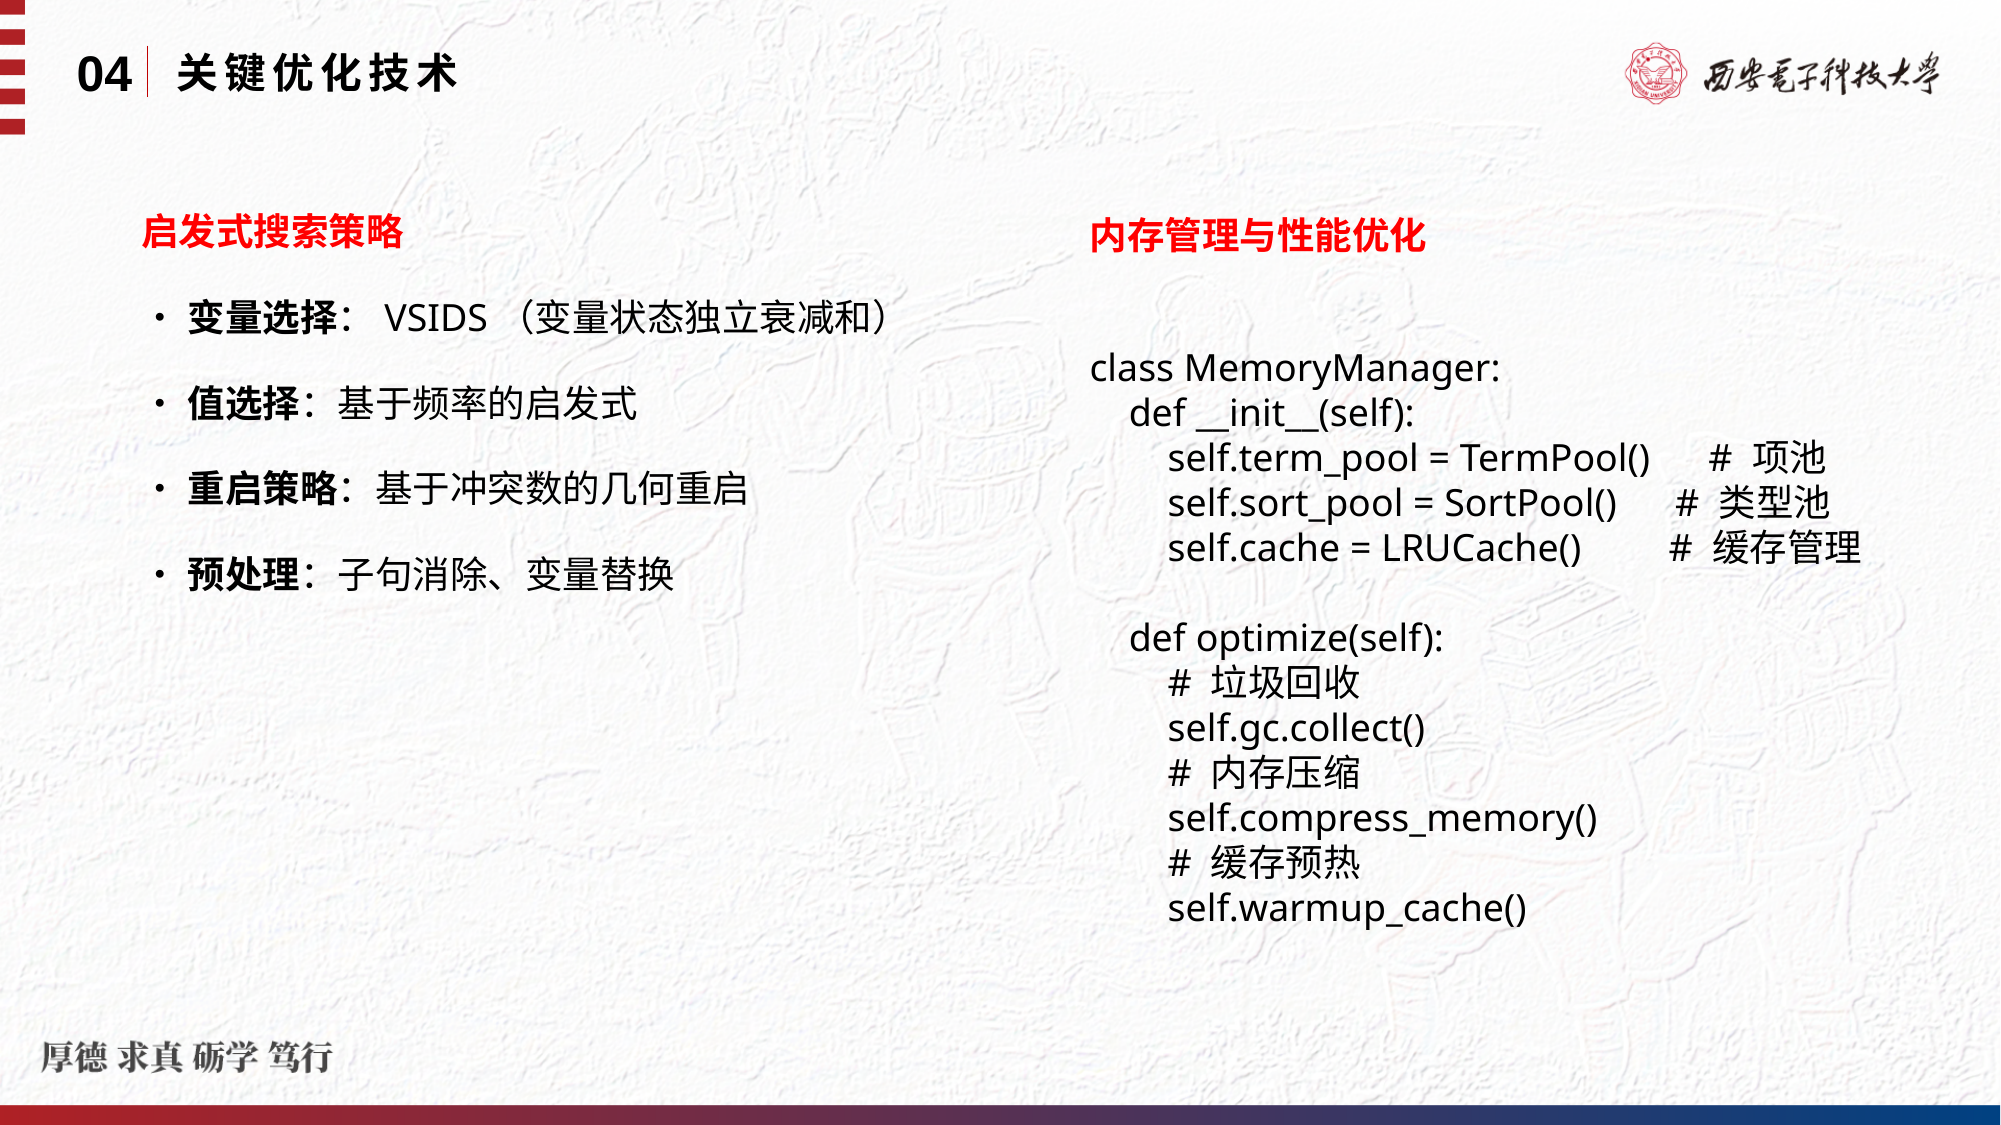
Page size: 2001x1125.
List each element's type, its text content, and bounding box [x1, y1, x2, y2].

text_box 启发式搜索策略 •变量选择：VSIDS（变量状态独立衰减和） •值选择：基于频率的启发式 •重启策略：基于冲突数的几何重启 •预处理：子句消除、变量替换 [126, 200, 950, 604]
picture [0, 0, 2001, 1125]
text_box 关键优化技术 [161, 39, 474, 105]
text_box class MemoryManager: def __init__(self): self.term_pool = TermPool() # 项池 self.sort_pool = SortPool() # 类型池 self.cache = LRUCache() # 缓存管理 def optimize(self): # 垃圾回收 self.gc.collect() # 内存压缩 self.compress_memory() # 缓存预热 self.warmup_cache() [1074, 336, 2000, 936]
text_box 内存管理与性能优化 [1074, 204, 2000, 265]
text_box 04 [61, 33, 148, 109]
